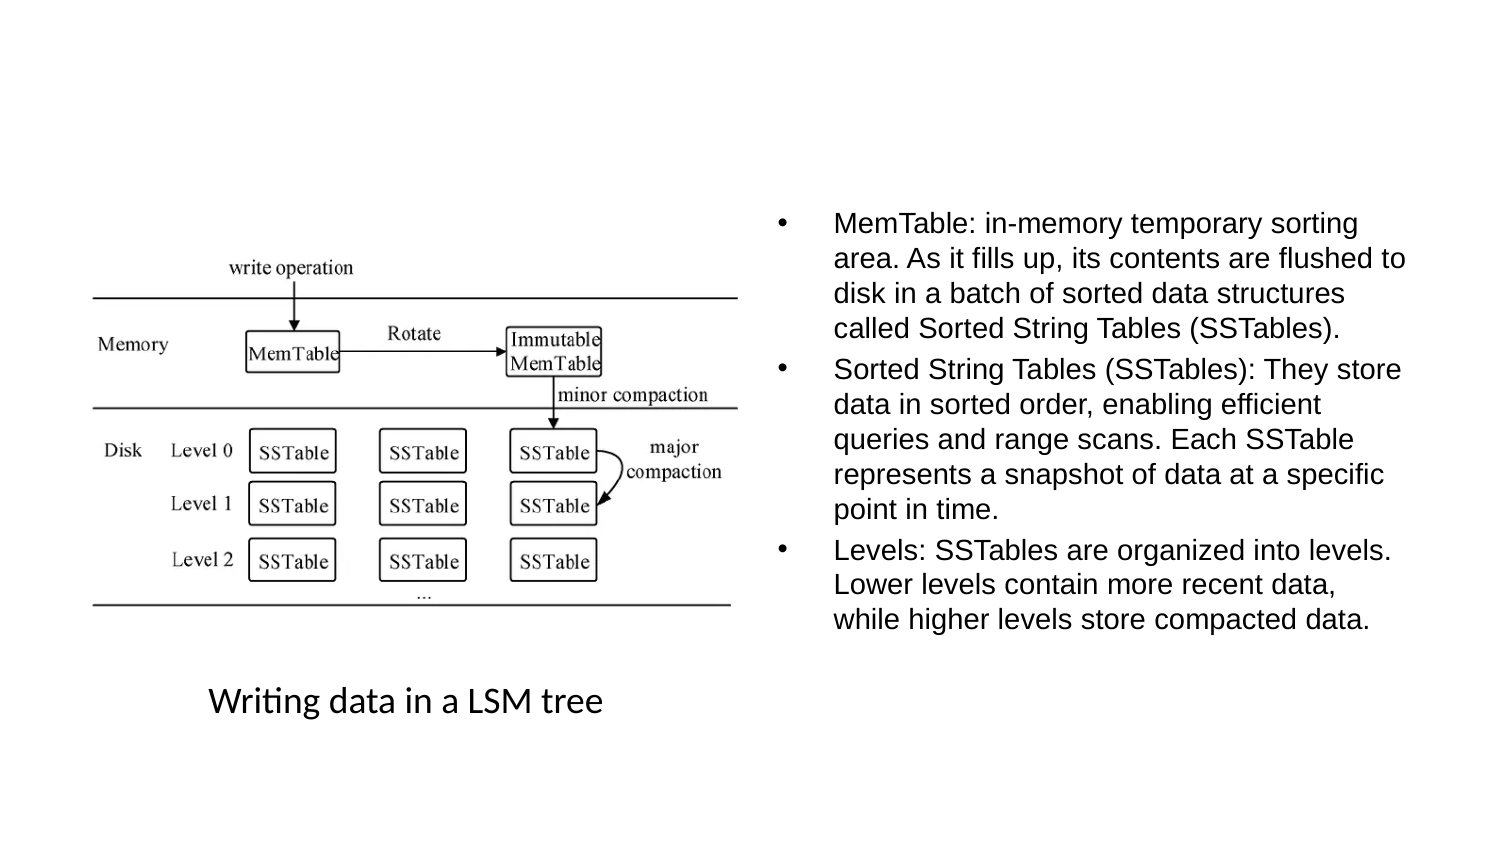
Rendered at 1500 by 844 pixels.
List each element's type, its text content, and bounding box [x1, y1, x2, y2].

list MemTable: in-memory temporary sorting area. As it fills up, its contents are flushed to disk in a batch of sorted data structures called Sorted String Tables (SSTables). Sorted String Tables (SSTables): They store data in sorted order, enabling efficient queries and range scans. Each SSTable represents a snapshot of data at a specific point in time. Levels: SSTables are organized into levels. Lower levels contain more recent data, while higher levels store compacted data. [762, 196, 1425, 754]
text_box Writing data in a LSM tree [74, 668, 738, 753]
picture [74, 253, 738, 609]
